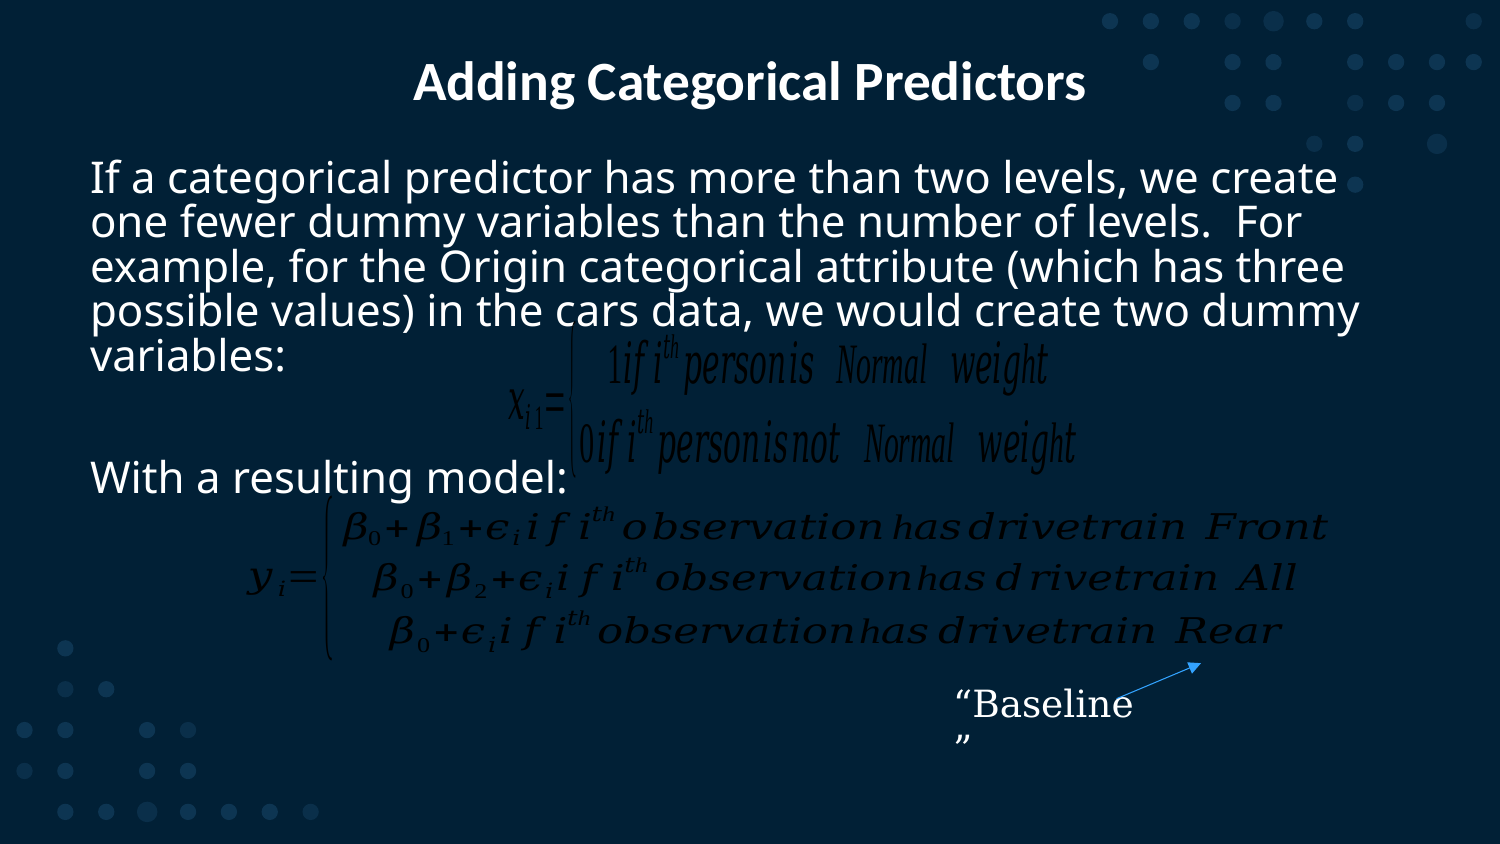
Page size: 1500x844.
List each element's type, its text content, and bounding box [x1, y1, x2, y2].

text_box “Baseline” [938, 672, 1149, 778]
list If a categorical predictor has more than two levels, we create one fewer dummy variables than the number of levels. For example, for the Origin categorical attribute (which has three possible values) in the cars data, we would create two dummy variables: With a resulting model: [75, 150, 1425, 758]
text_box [1116, 663, 1202, 699]
title Adding Categorical Predictors [103, 44, 1397, 120]
